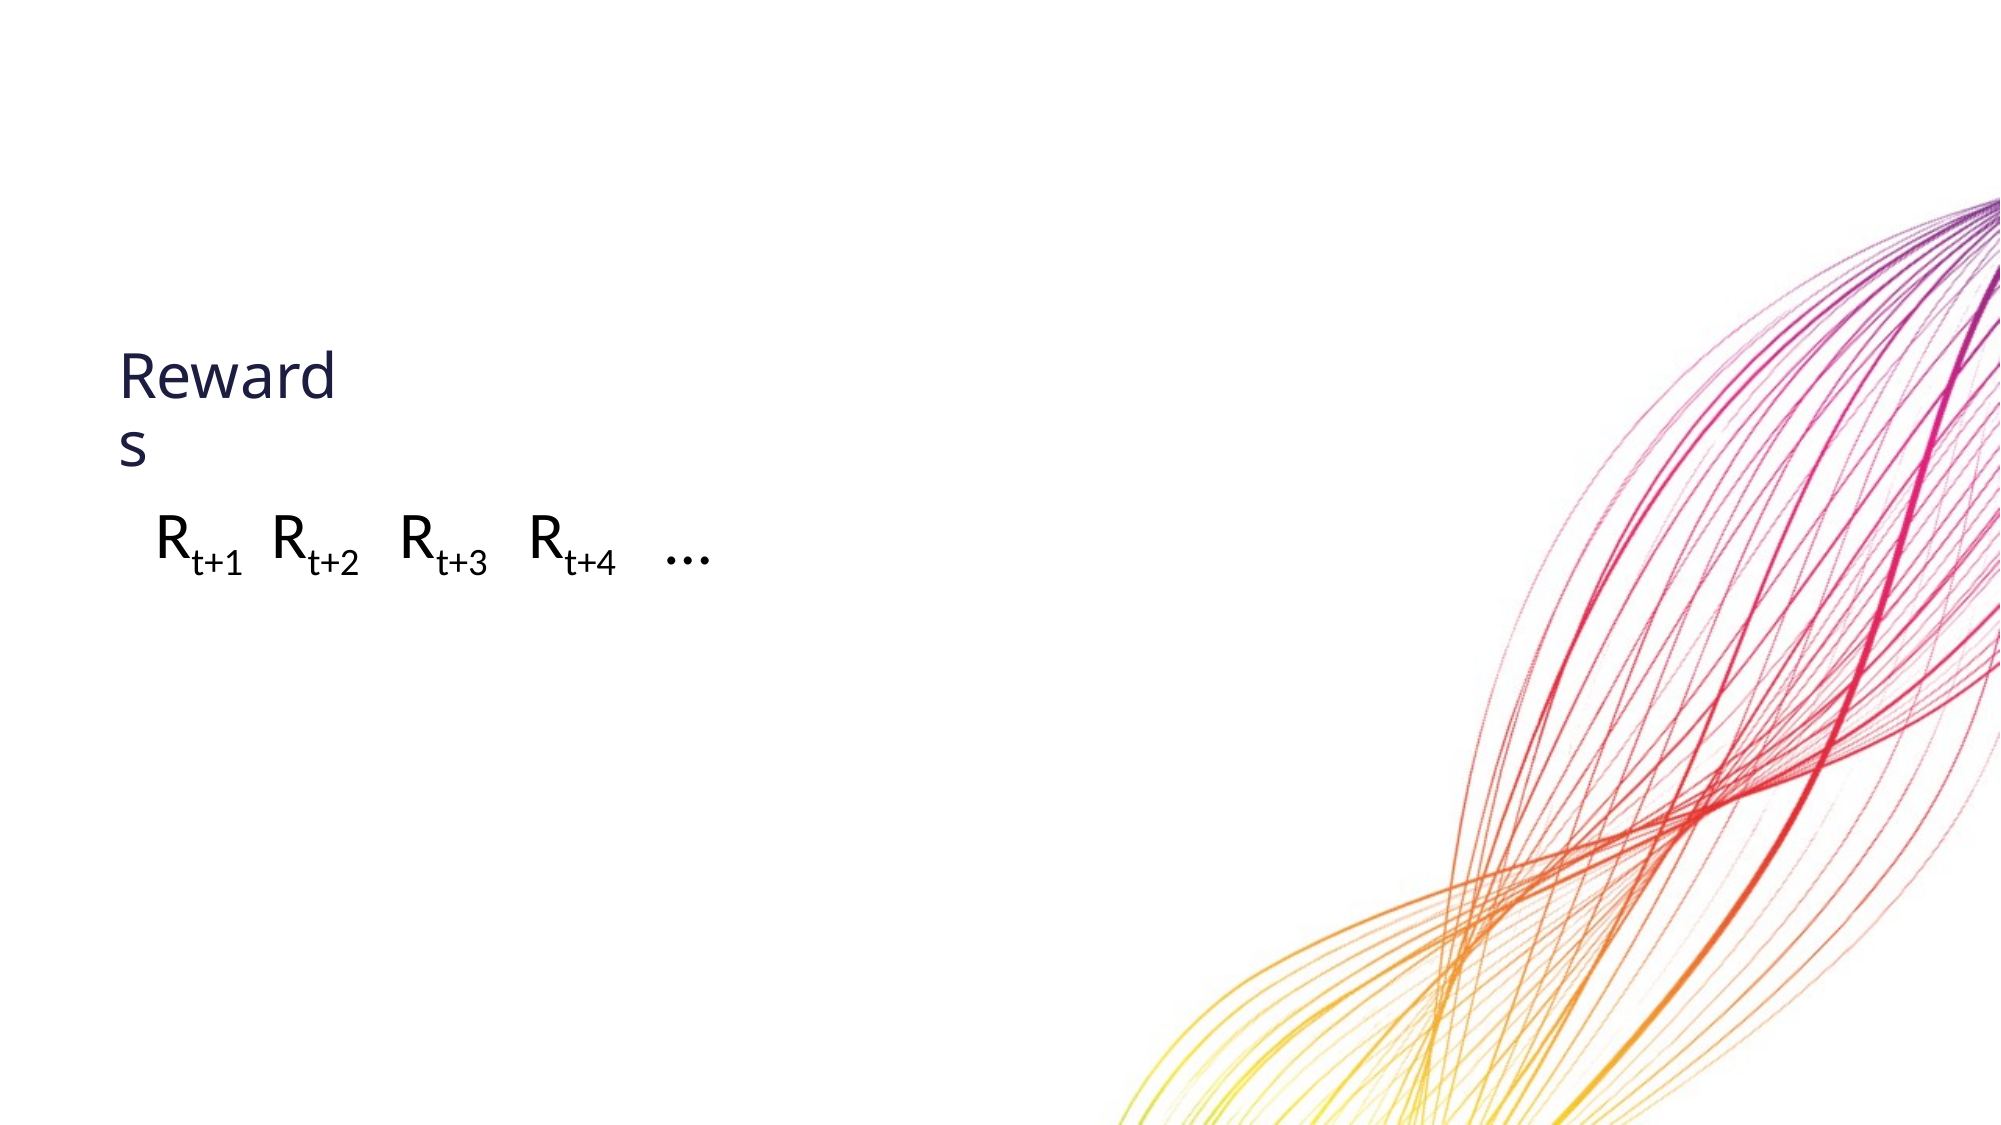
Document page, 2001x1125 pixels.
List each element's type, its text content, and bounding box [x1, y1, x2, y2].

text_box … [623, 494, 754, 581]
list Rewards [118, 344, 385, 413]
text_box Rt+1 [134, 494, 250, 581]
picture [0, 0, 2000, 1125]
text_box Rt+2 [250, 494, 379, 581]
text_box Rt+3 [379, 494, 507, 581]
text_box Rt+4 [507, 494, 623, 581]
